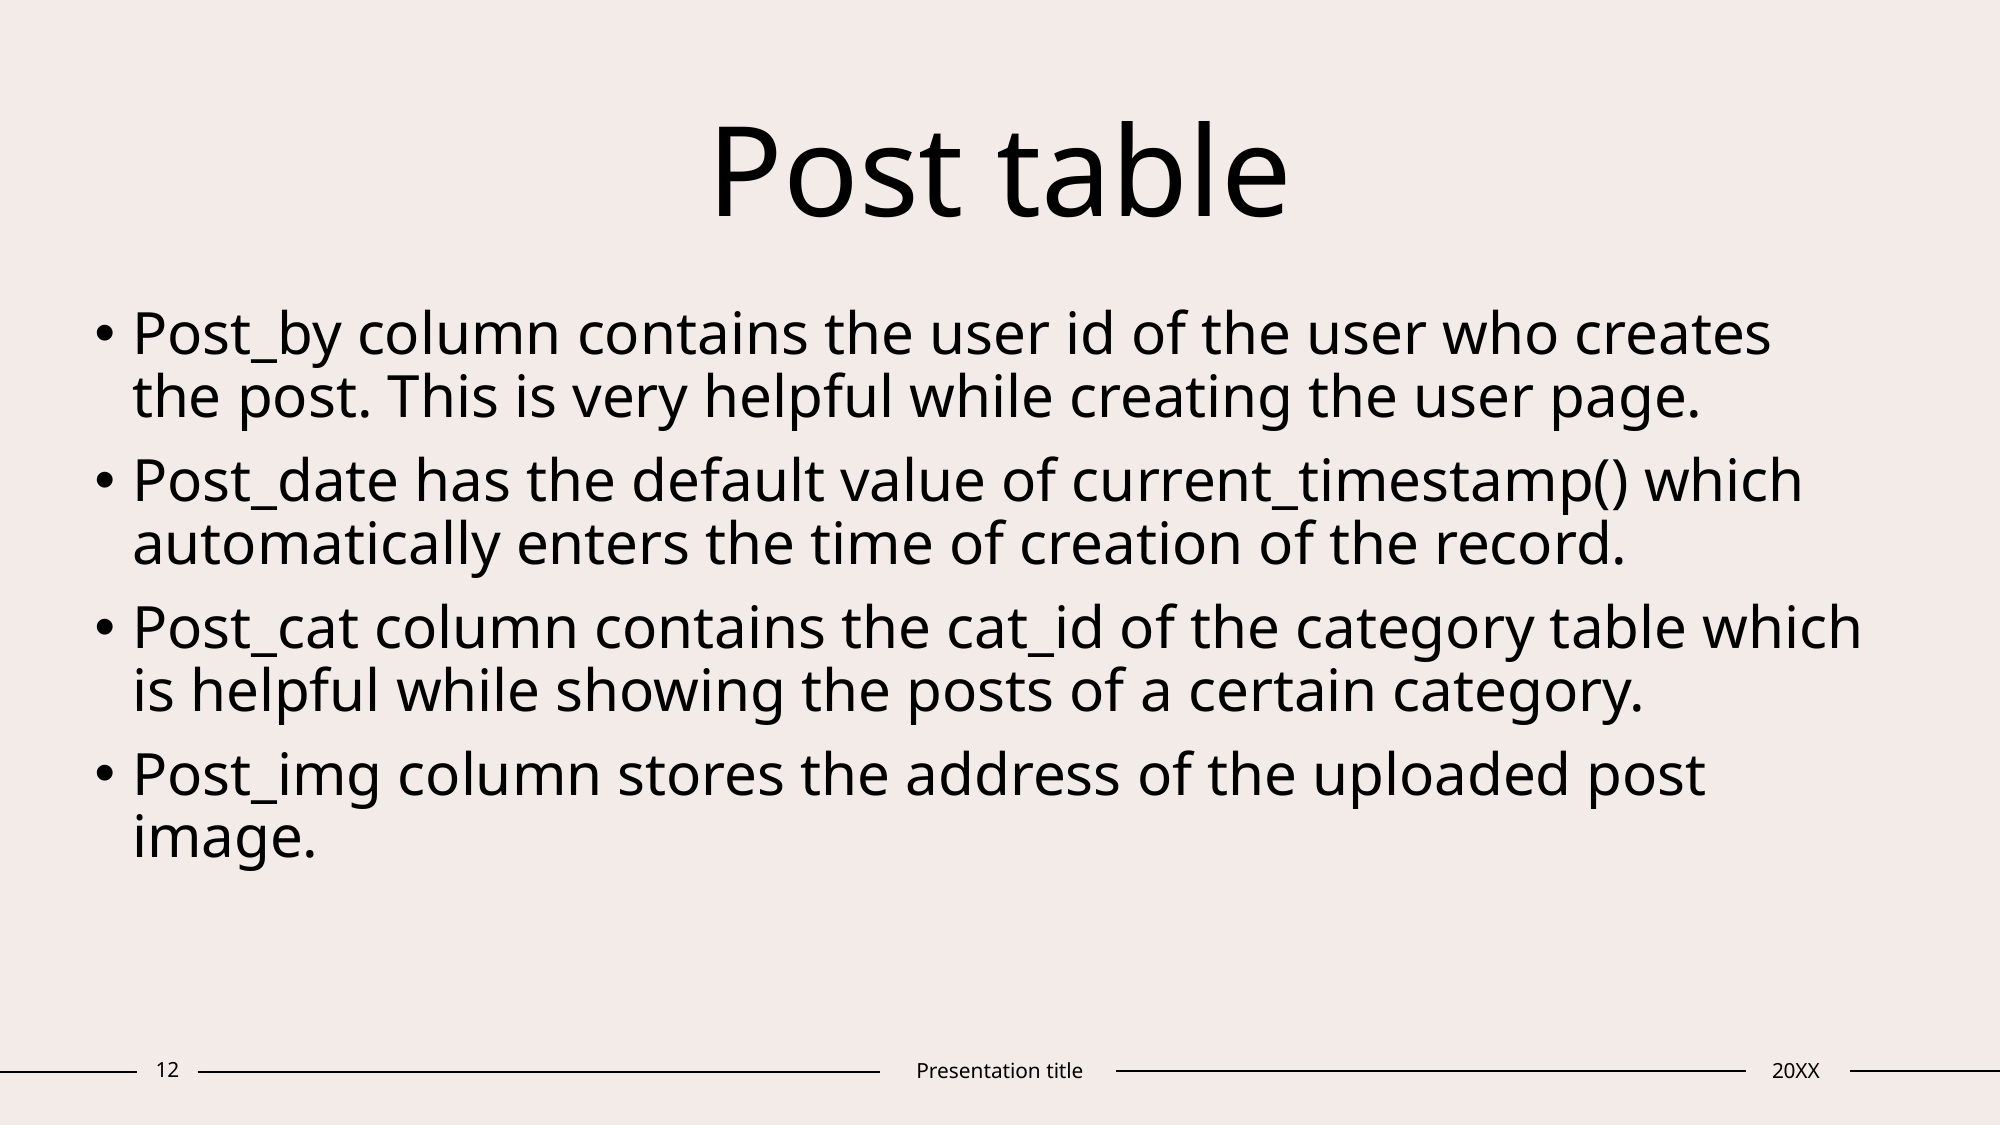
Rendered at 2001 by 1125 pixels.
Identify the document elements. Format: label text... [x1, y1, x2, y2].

footer Presentation title [879, 1050, 1120, 1091]
slide_number 12 [137, 1050, 198, 1091]
title Post table [187, 83, 1813, 251]
slide_number 20XX [1743, 1050, 1849, 1091]
list Post_by column contains the user id of the user who creates the post. This is very helpful while creating the user page. Post_date has the default value of current_timestamp() which automatically enters the time of creation of the record. Post_cat column contains the cat_id of the category table which is helpful while showing the posts of a certain category. Post_img column stores the address of the uploaded post image. [79, 296, 1884, 980]
